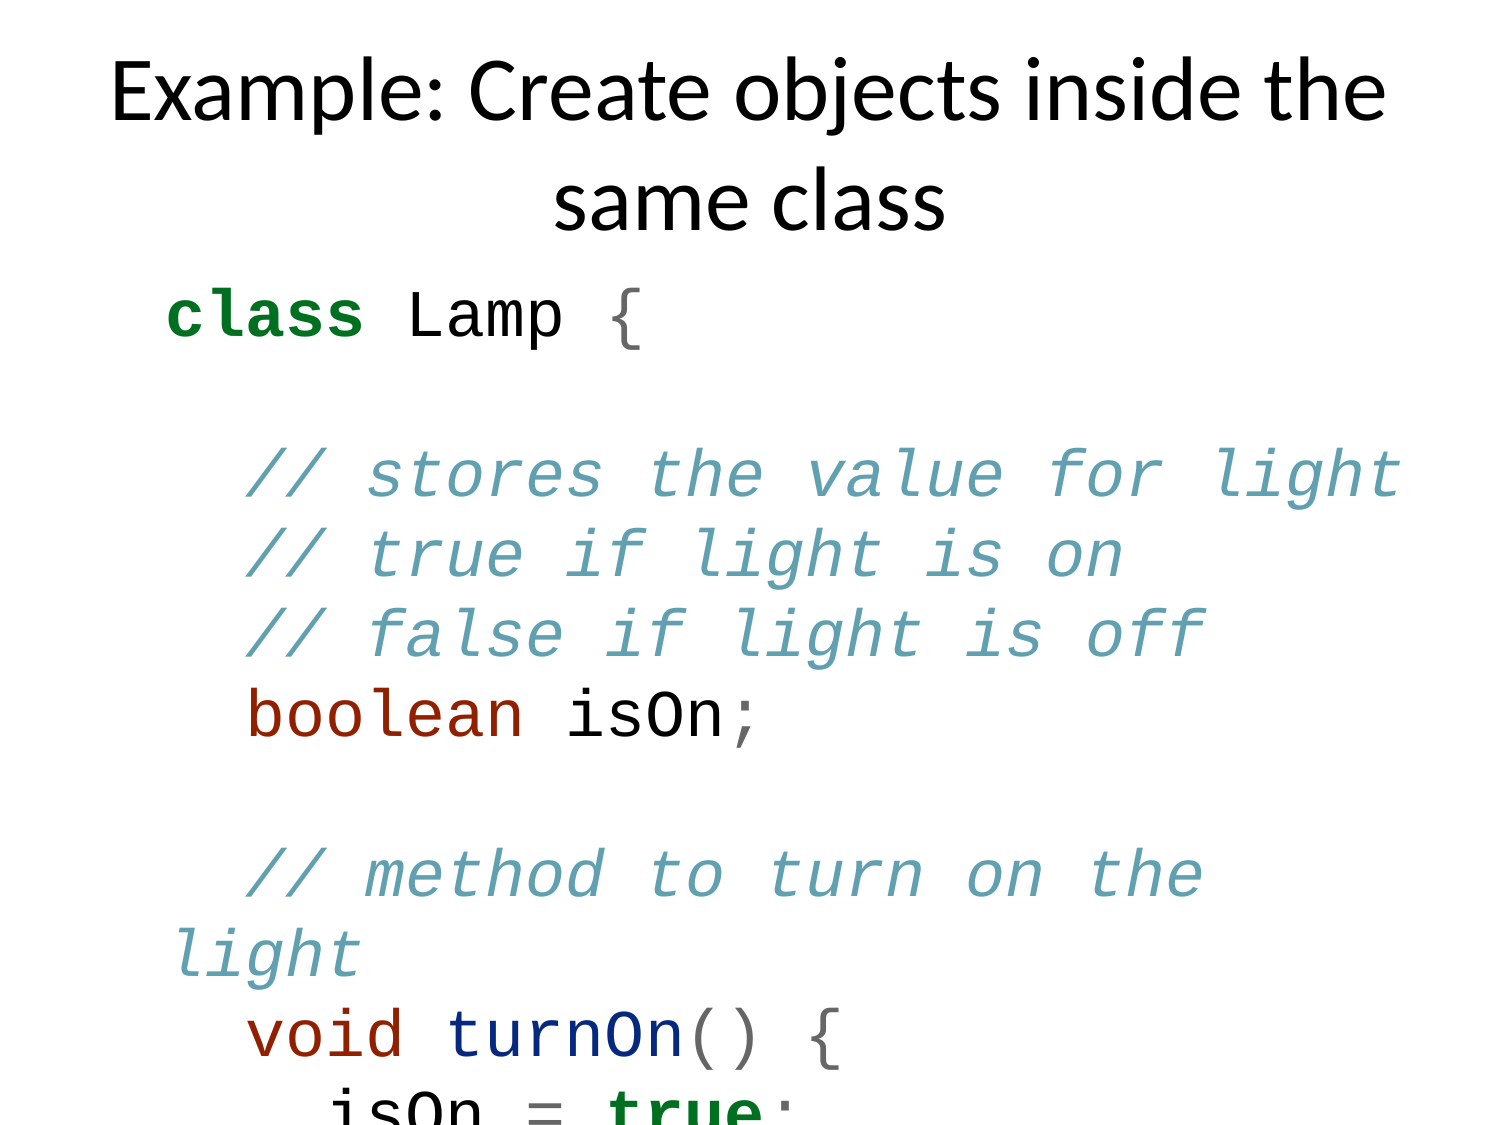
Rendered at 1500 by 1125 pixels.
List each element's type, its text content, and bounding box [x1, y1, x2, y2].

list class Lamp { // stores the value for light // true if light is on // false if light is off boolean isOn; // method to turn on the light void turnOn() { isOn = true; System.out.println("Light on? " + isOn); } public static void main(String[] args) { // create an object of Lamp Lamp led = new Lamp(); // access method using object led.turnOn(); } } [75, 262, 1425, 1005]
title Example: Create objects inside the same class [75, 45, 1425, 233]
